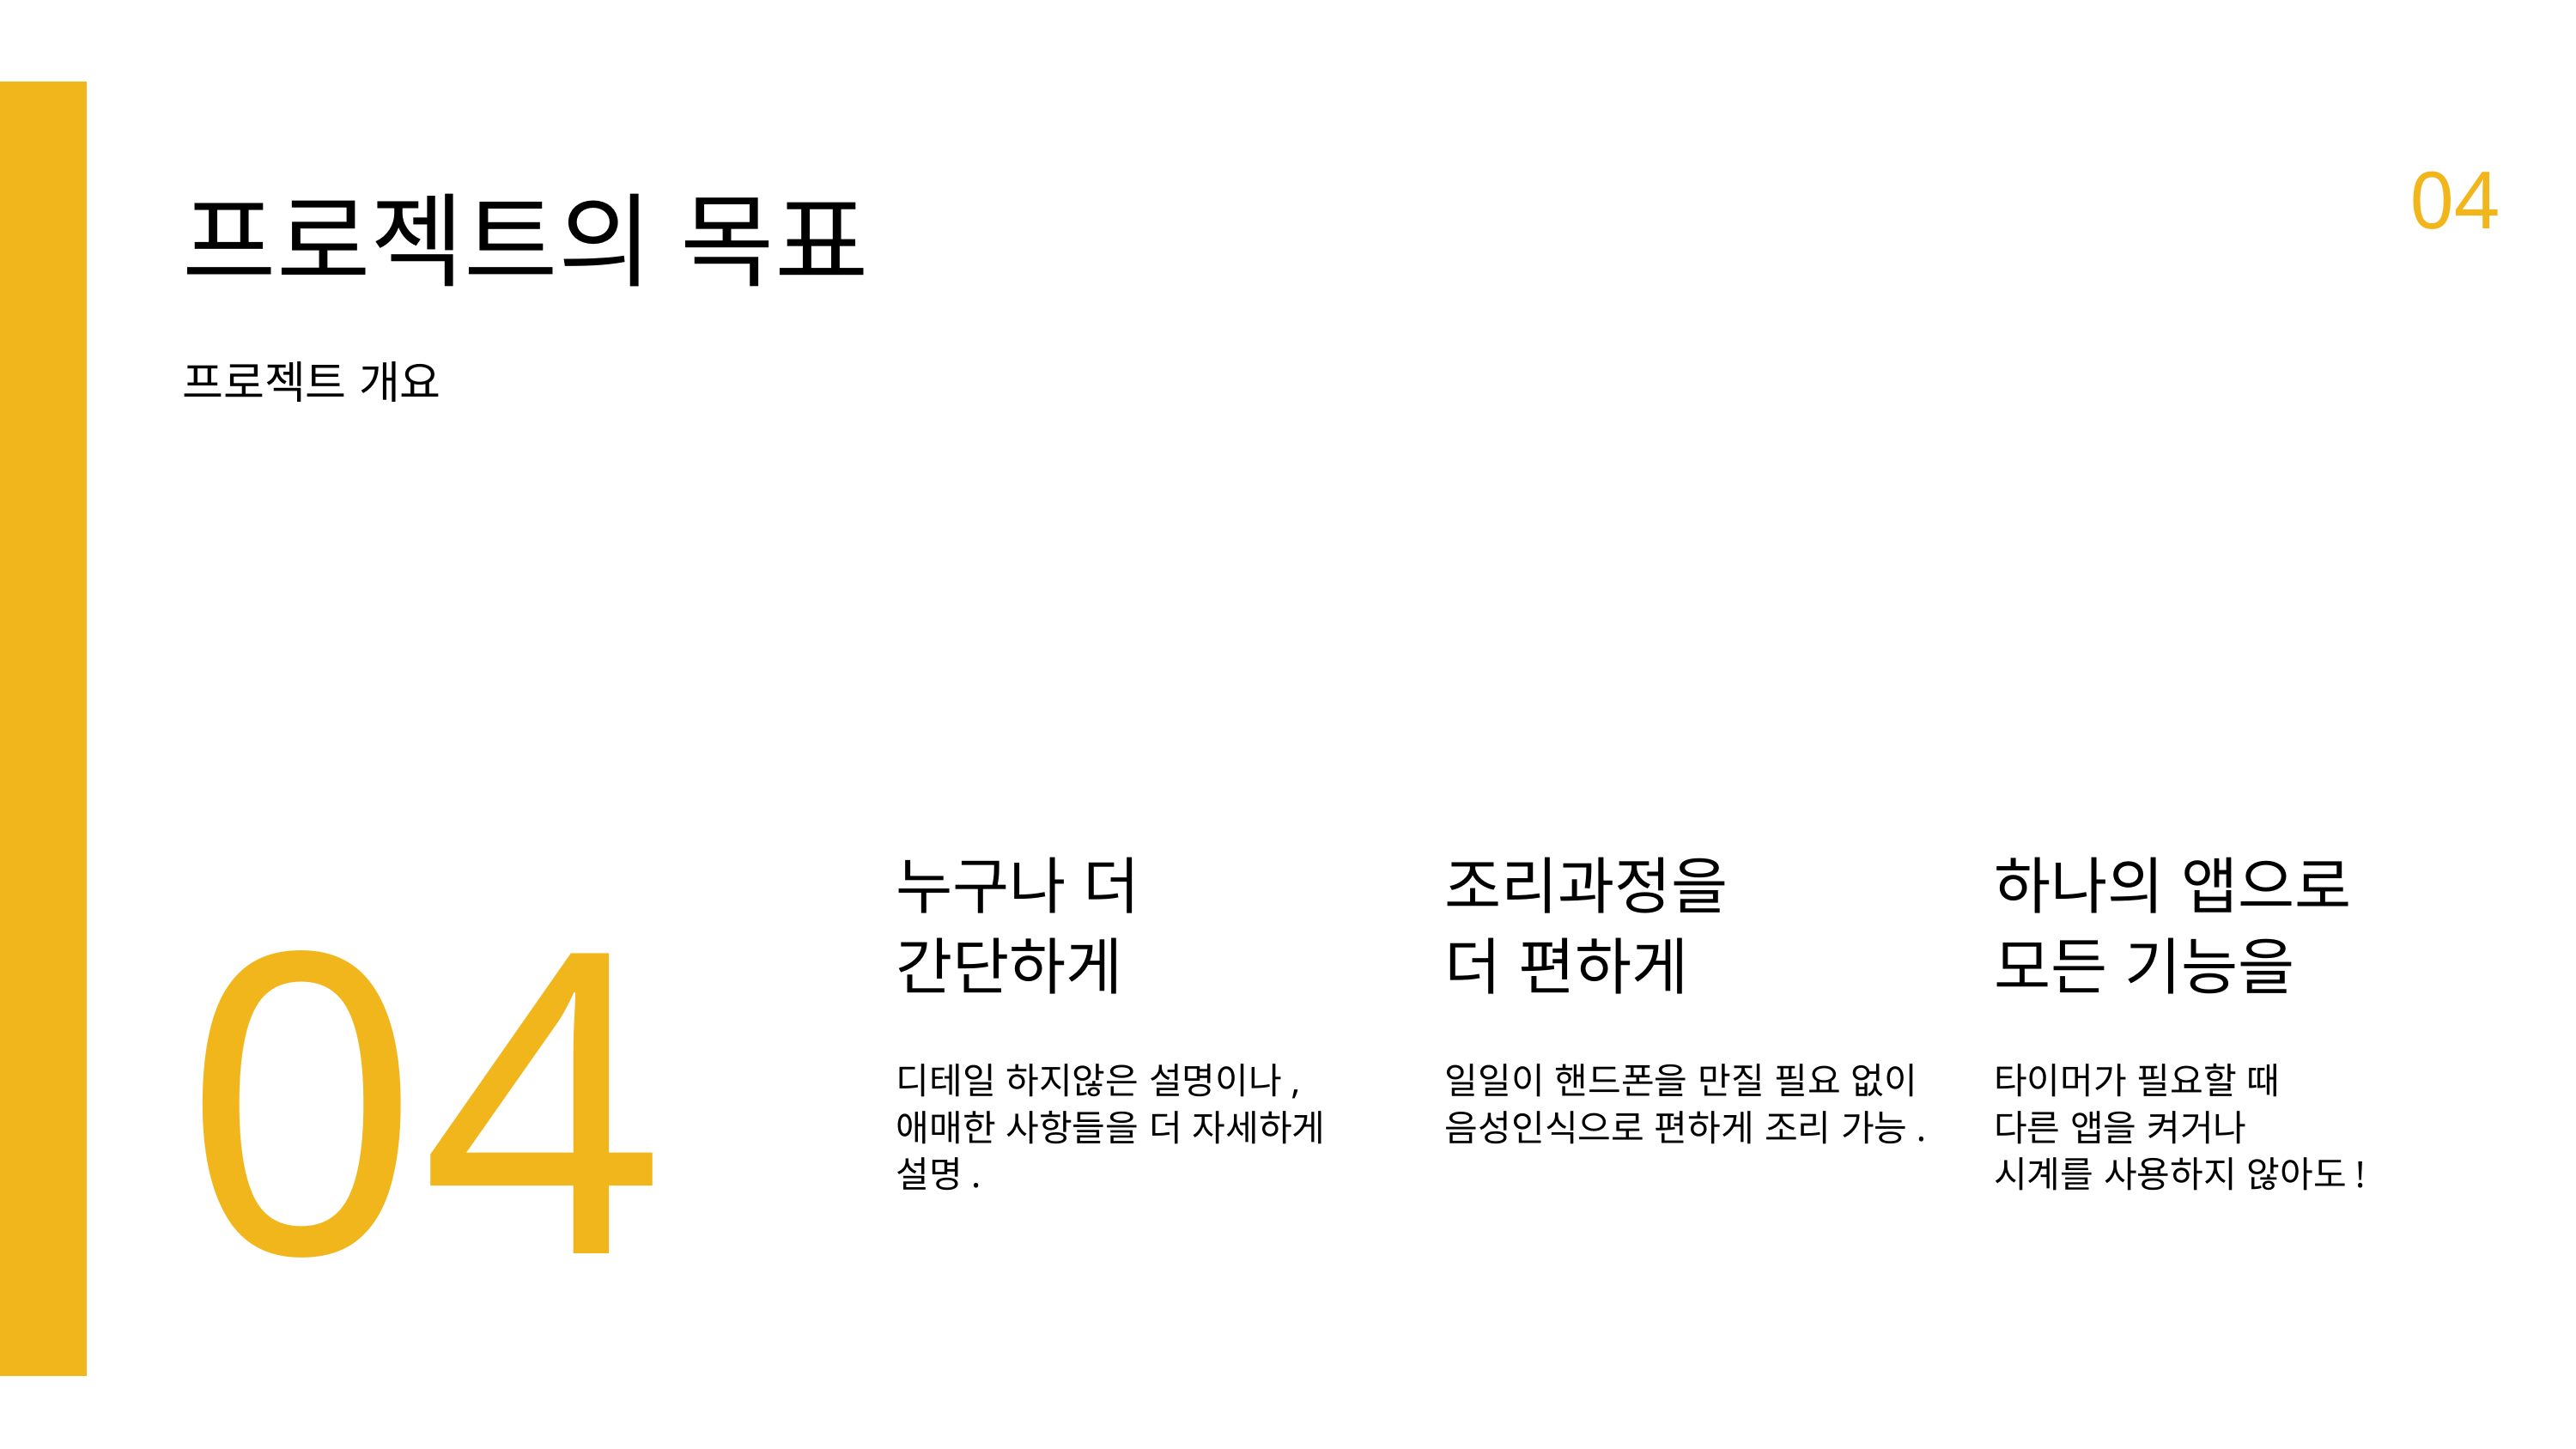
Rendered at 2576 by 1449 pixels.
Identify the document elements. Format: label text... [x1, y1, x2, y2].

text_box 프로젝트 개요 [182, 349, 1234, 409]
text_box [0, 81, 88, 1377]
text_box 타이머가 필요할 때 다른 앱을 켜거나 시계를 사용하지 않아도! [1994, 1054, 2470, 1196]
text_box 하나의 앱으로 모든 기능을 [1994, 840, 2470, 1002]
text_box 누구나 더 간단하게 [896, 840, 1372, 1002]
text_box 프로젝트의 목표 [182, 166, 1341, 299]
text_box 04 [182, 793, 847, 1337]
text_box 04 [2409, 0, 2576, 245]
text_box 일일이 핸드폰을 만질 필요 없이 음성인식으로 편하게 조리 가능. [1444, 1054, 1921, 1149]
text_box 디테일 하지않은 설명이나, 애매한 사항들을 더 자세하게 설명. [896, 1054, 1372, 1196]
text_box 조리과정을 더 편하게 [1444, 840, 1921, 1002]
